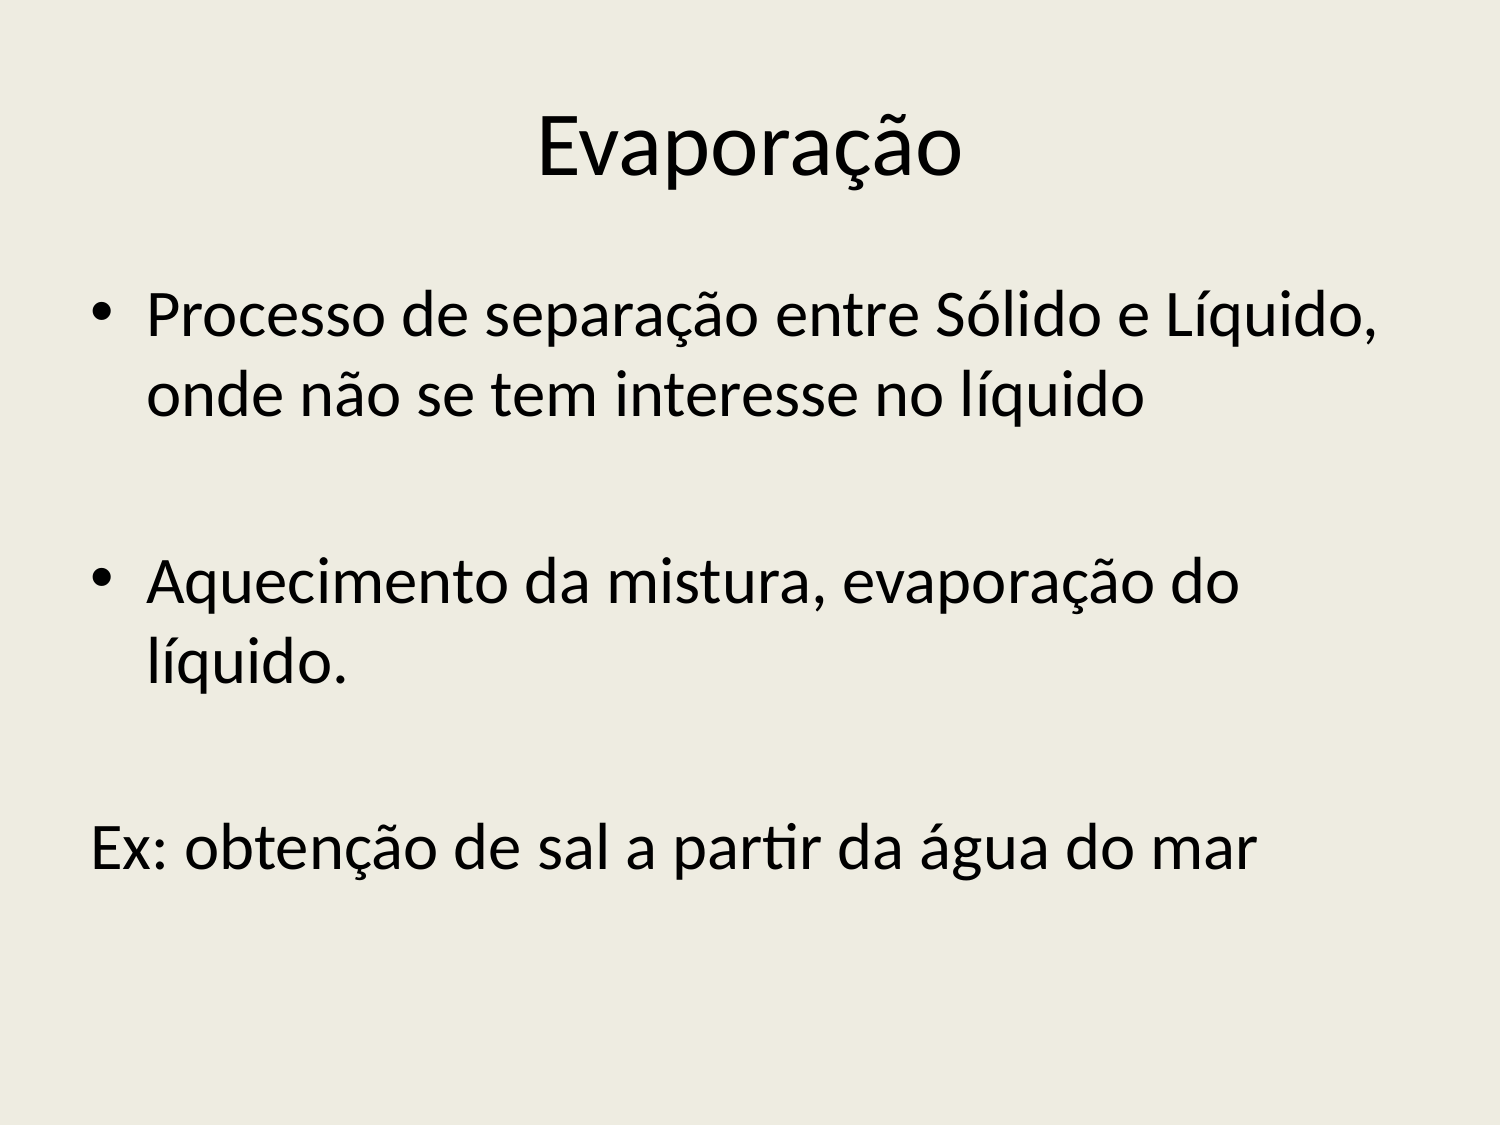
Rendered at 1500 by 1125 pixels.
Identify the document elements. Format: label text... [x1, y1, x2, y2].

title Evaporação [75, 45, 1425, 233]
list Processo de separação entre Sólido e Líquido, onde não se tem interesse no líquido Aquecimento da mistura, evaporação do líquido. Ex: obtenção de sal a partir da água do mar [75, 262, 1425, 1005]
